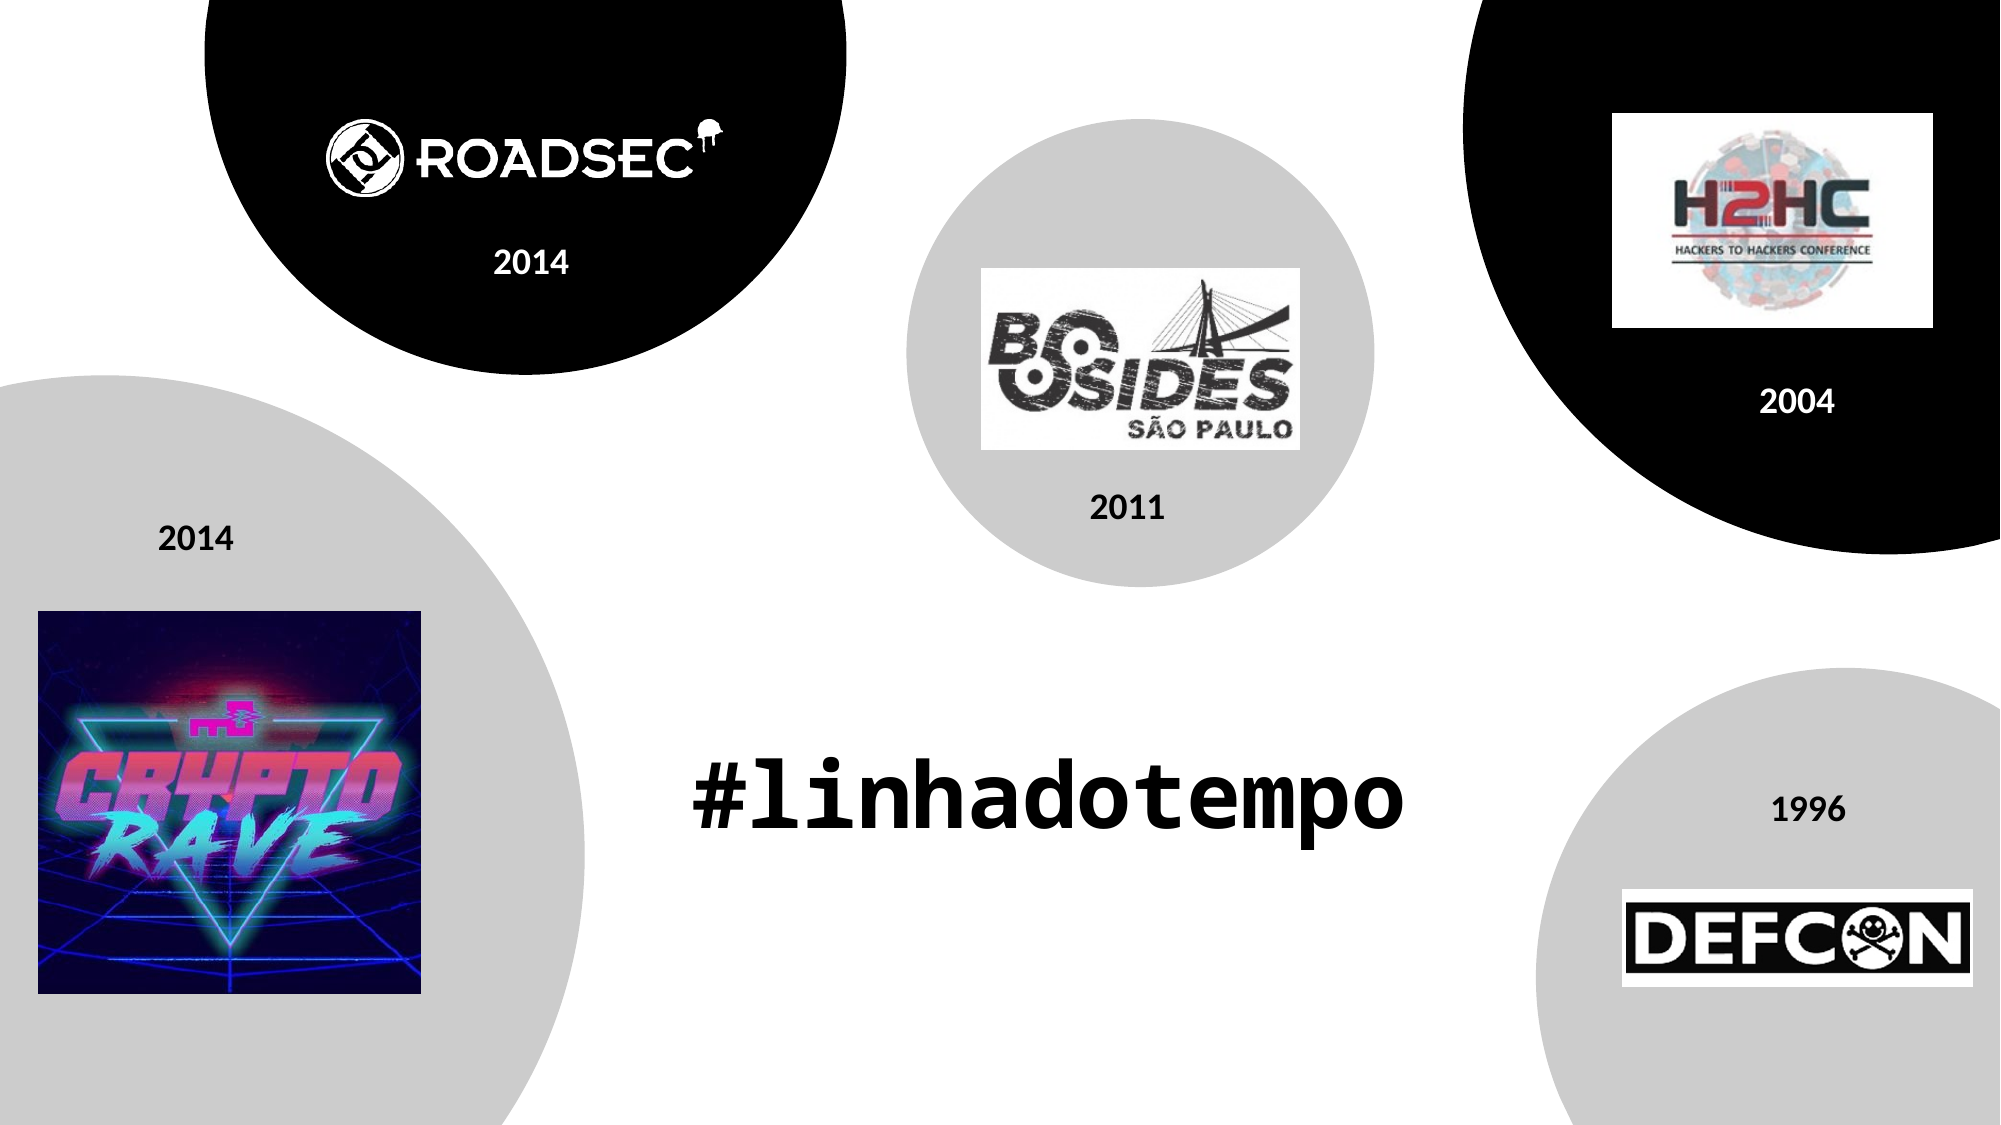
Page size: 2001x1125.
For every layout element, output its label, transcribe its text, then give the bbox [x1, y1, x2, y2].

title #linhadotempo [677, 741, 1488, 966]
text_box [176, 0, 875, 403]
picture [326, 119, 723, 197]
picture [981, 268, 1300, 450]
text_box [0, 347, 614, 1125]
text_box 2014 [143, 505, 249, 565]
text_box [1508, 639, 2000, 1125]
text_box 2014 [478, 229, 585, 290]
picture [1622, 889, 1973, 987]
text_box [1461, 0, 2000, 556]
text_box 2004 [1744, 368, 1851, 429]
picture [1612, 113, 1933, 328]
text_box 2011 [1074, 474, 1181, 535]
text_box [203, 0, 848, 376]
picture [38, 611, 421, 994]
text_box 1996 [1755, 777, 1861, 837]
text_box [1434, 0, 2000, 583]
text_box [878, 90, 1403, 616]
